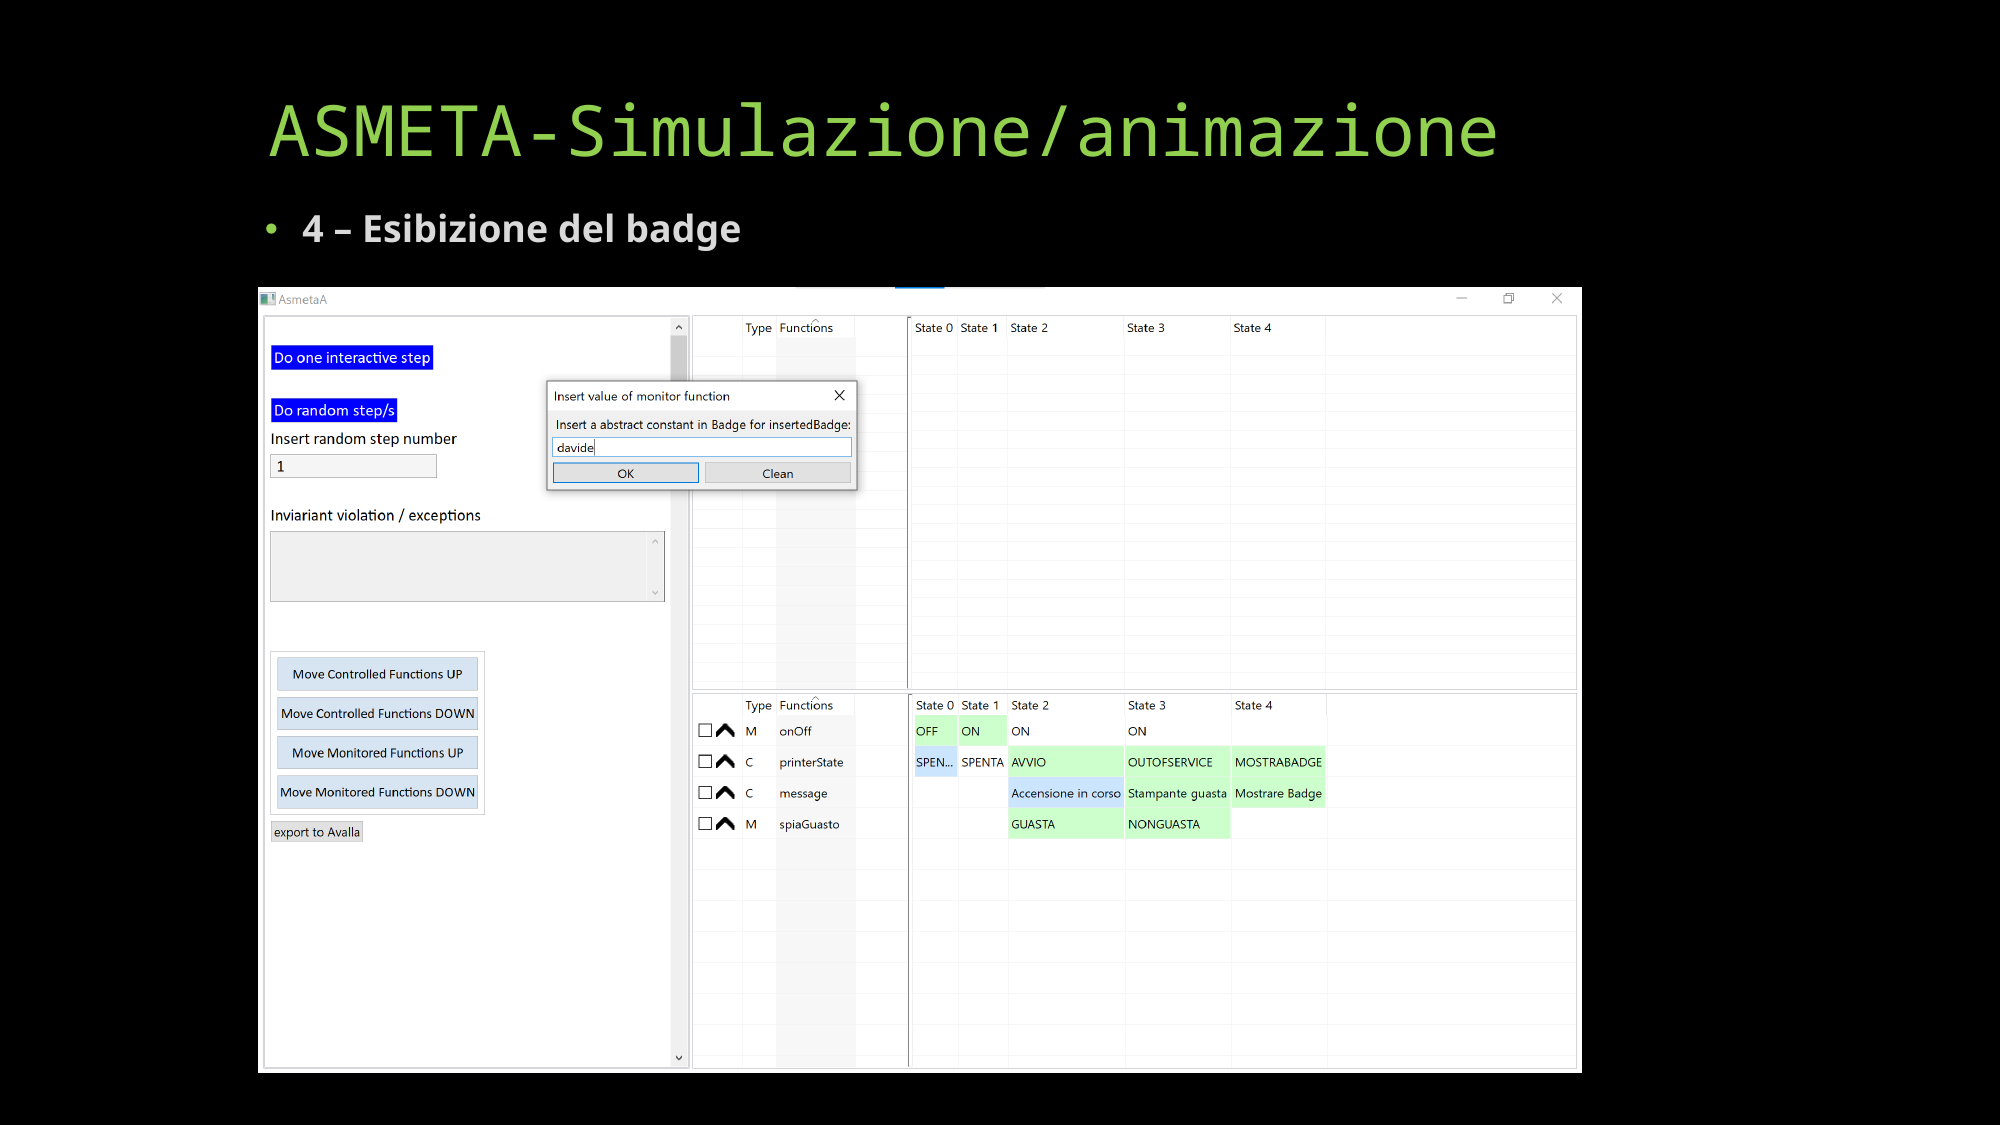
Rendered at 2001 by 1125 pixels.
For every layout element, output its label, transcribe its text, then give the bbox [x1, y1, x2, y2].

picture [258, 287, 1582, 1073]
text_box 4 – Esibizione del badge [250, 203, 1573, 259]
title ASMETA-Simulazione/animazione [253, 65, 1748, 180]
